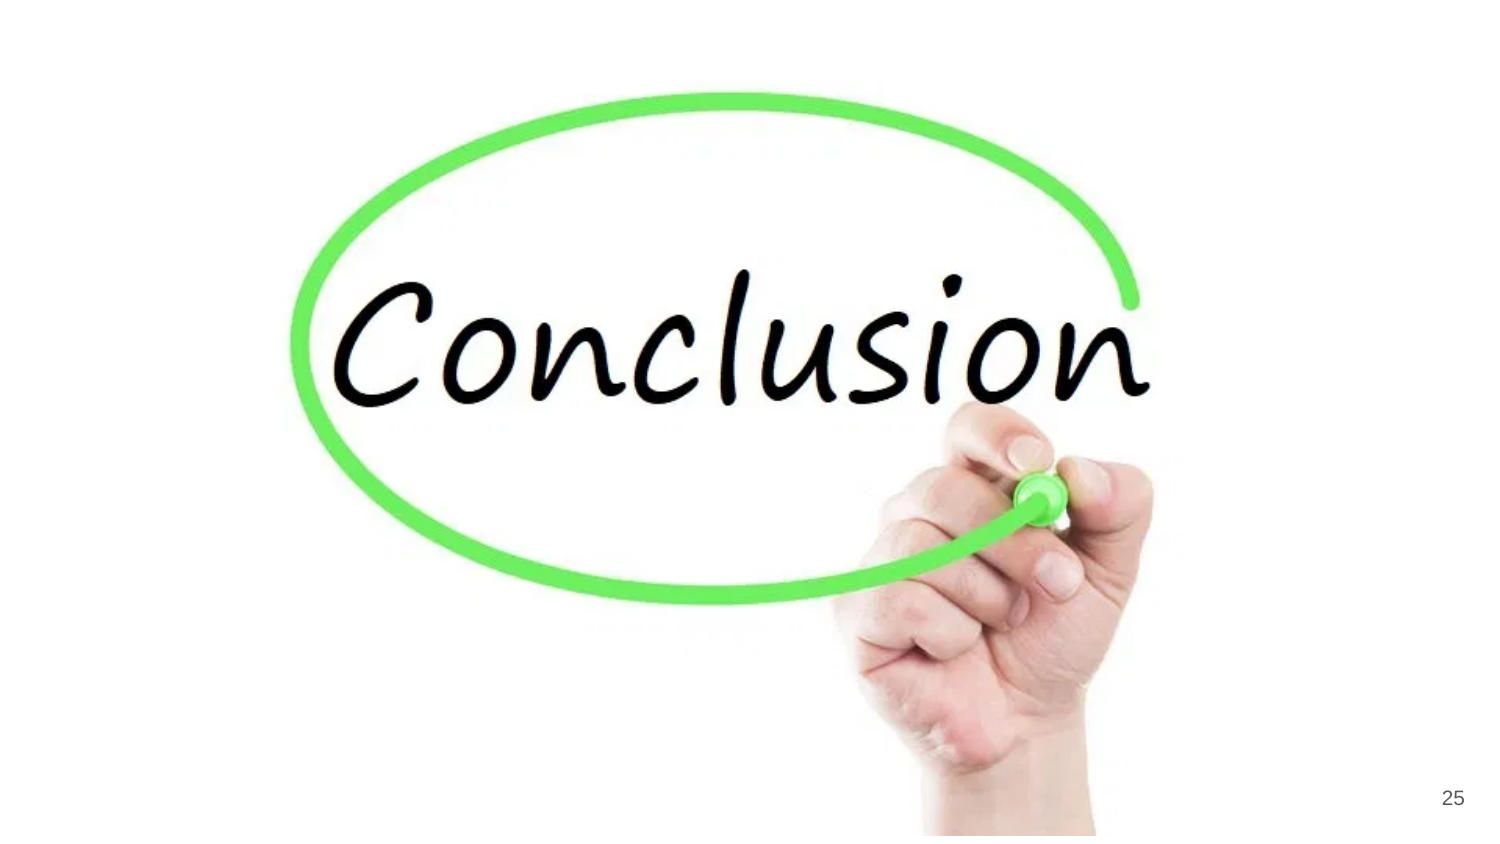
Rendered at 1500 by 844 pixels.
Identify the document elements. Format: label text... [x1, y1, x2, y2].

picture [108, 7, 1323, 837]
slide_number 25 [1389, 764, 1480, 830]
